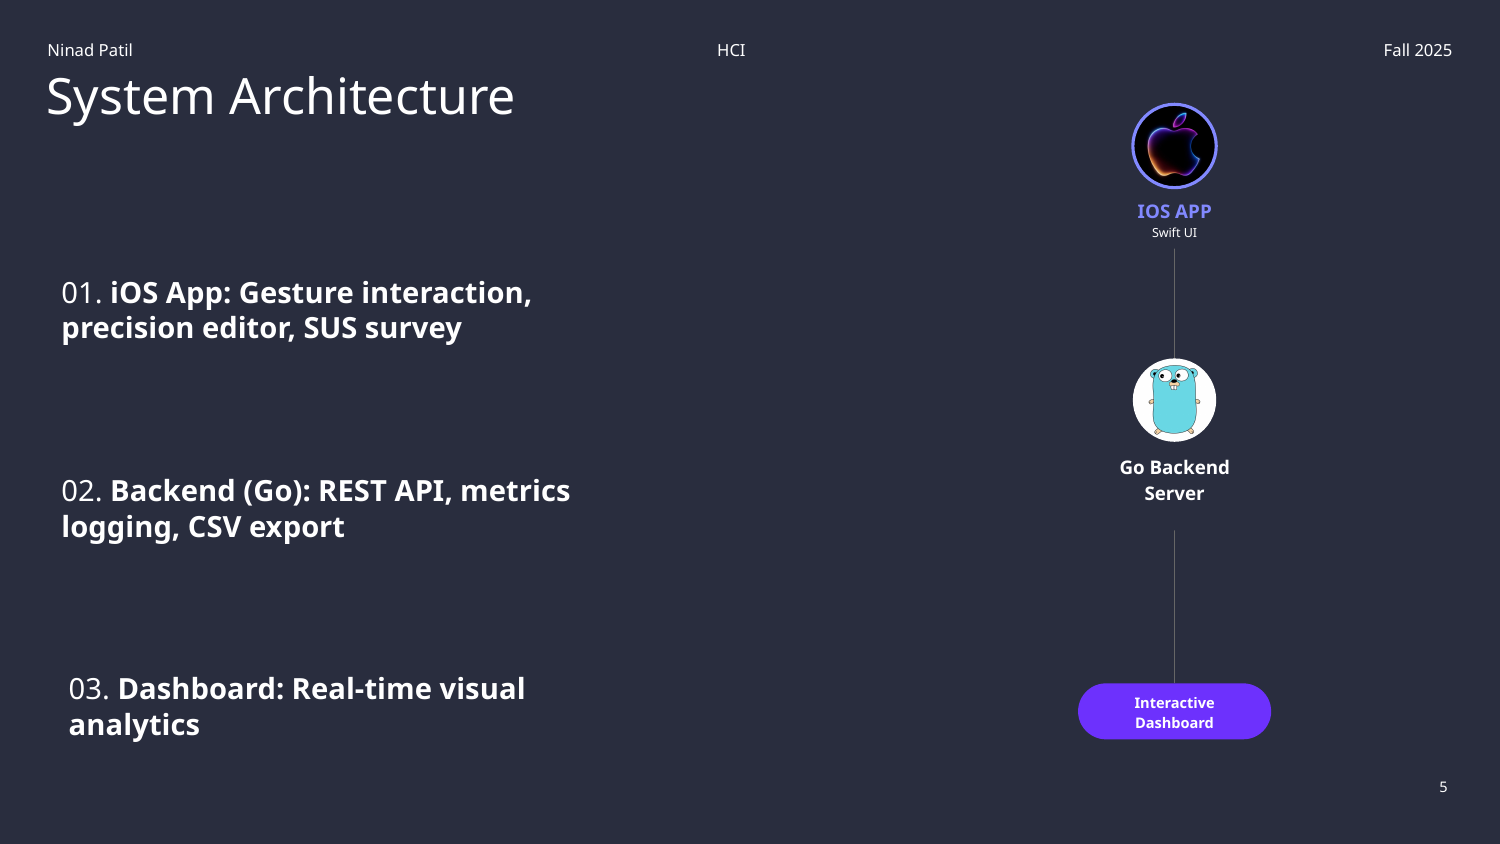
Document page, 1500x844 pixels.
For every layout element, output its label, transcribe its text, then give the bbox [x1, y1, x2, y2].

text_box 03. Dashboard: Real-time visual analytics [53, 609, 646, 756]
text_box 02. Backend (Go): REST API, metrics logging, CSV export [46, 411, 638, 558]
text_box Interactive Dashboard [1078, 683, 1272, 740]
text_box Go Backend Server [1179, 441, 1259, 531]
text_box Go Backend Server [1090, 441, 1170, 531]
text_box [1090, 104, 1260, 249]
title System Architecture [46, 71, 638, 143]
picture [1132, 358, 1217, 442]
subtitle Fall 2025 [1078, 26, 1453, 63]
subtitle Ninad Patil [47, 26, 395, 63]
text_box 01. iOS App: Gesture interaction, precision editor, SUS survey [46, 213, 638, 360]
subtitle HCI [716, 26, 756, 63]
